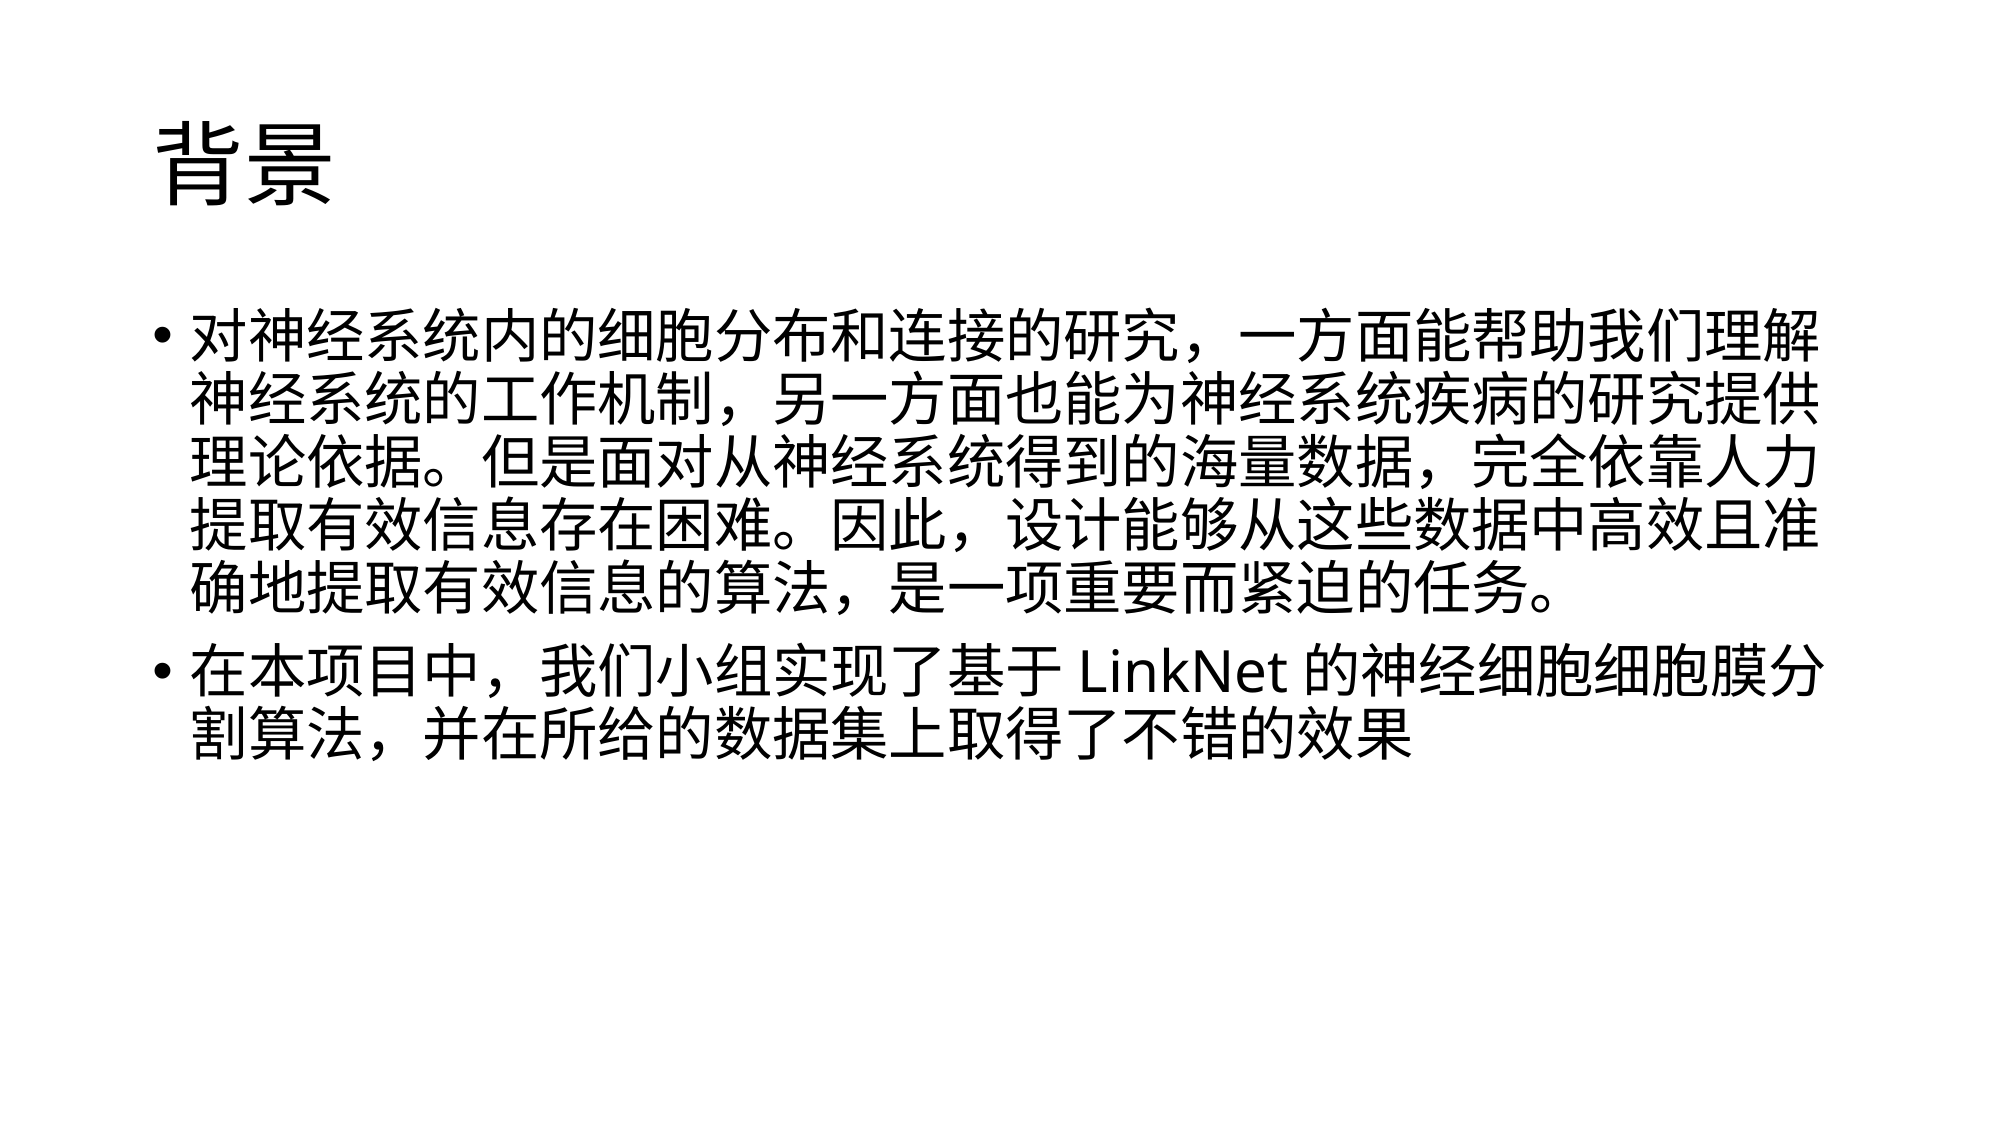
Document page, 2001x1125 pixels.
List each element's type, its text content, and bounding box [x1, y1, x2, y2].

title 背景 [137, 59, 1863, 278]
list 对神经系统内的细胞分布和连接的研究，一方面能帮助我们理解神经系统的工作机制，另一方面也能为神经系统疾病的研究提供理论依据。但是面对从神经系统得到的海量数据，完全依靠人力提取有效信息存在困难。因此，设计能够从这些数据中高效且准确地提取有效信息的算法，是一项重要而紧迫的任务。 在本项目中，我们小组实现了基于LinkNet的神经细胞细胞膜分割算法，并在所给的数据集上取得了不错的效果 [137, 299, 1863, 1014]
